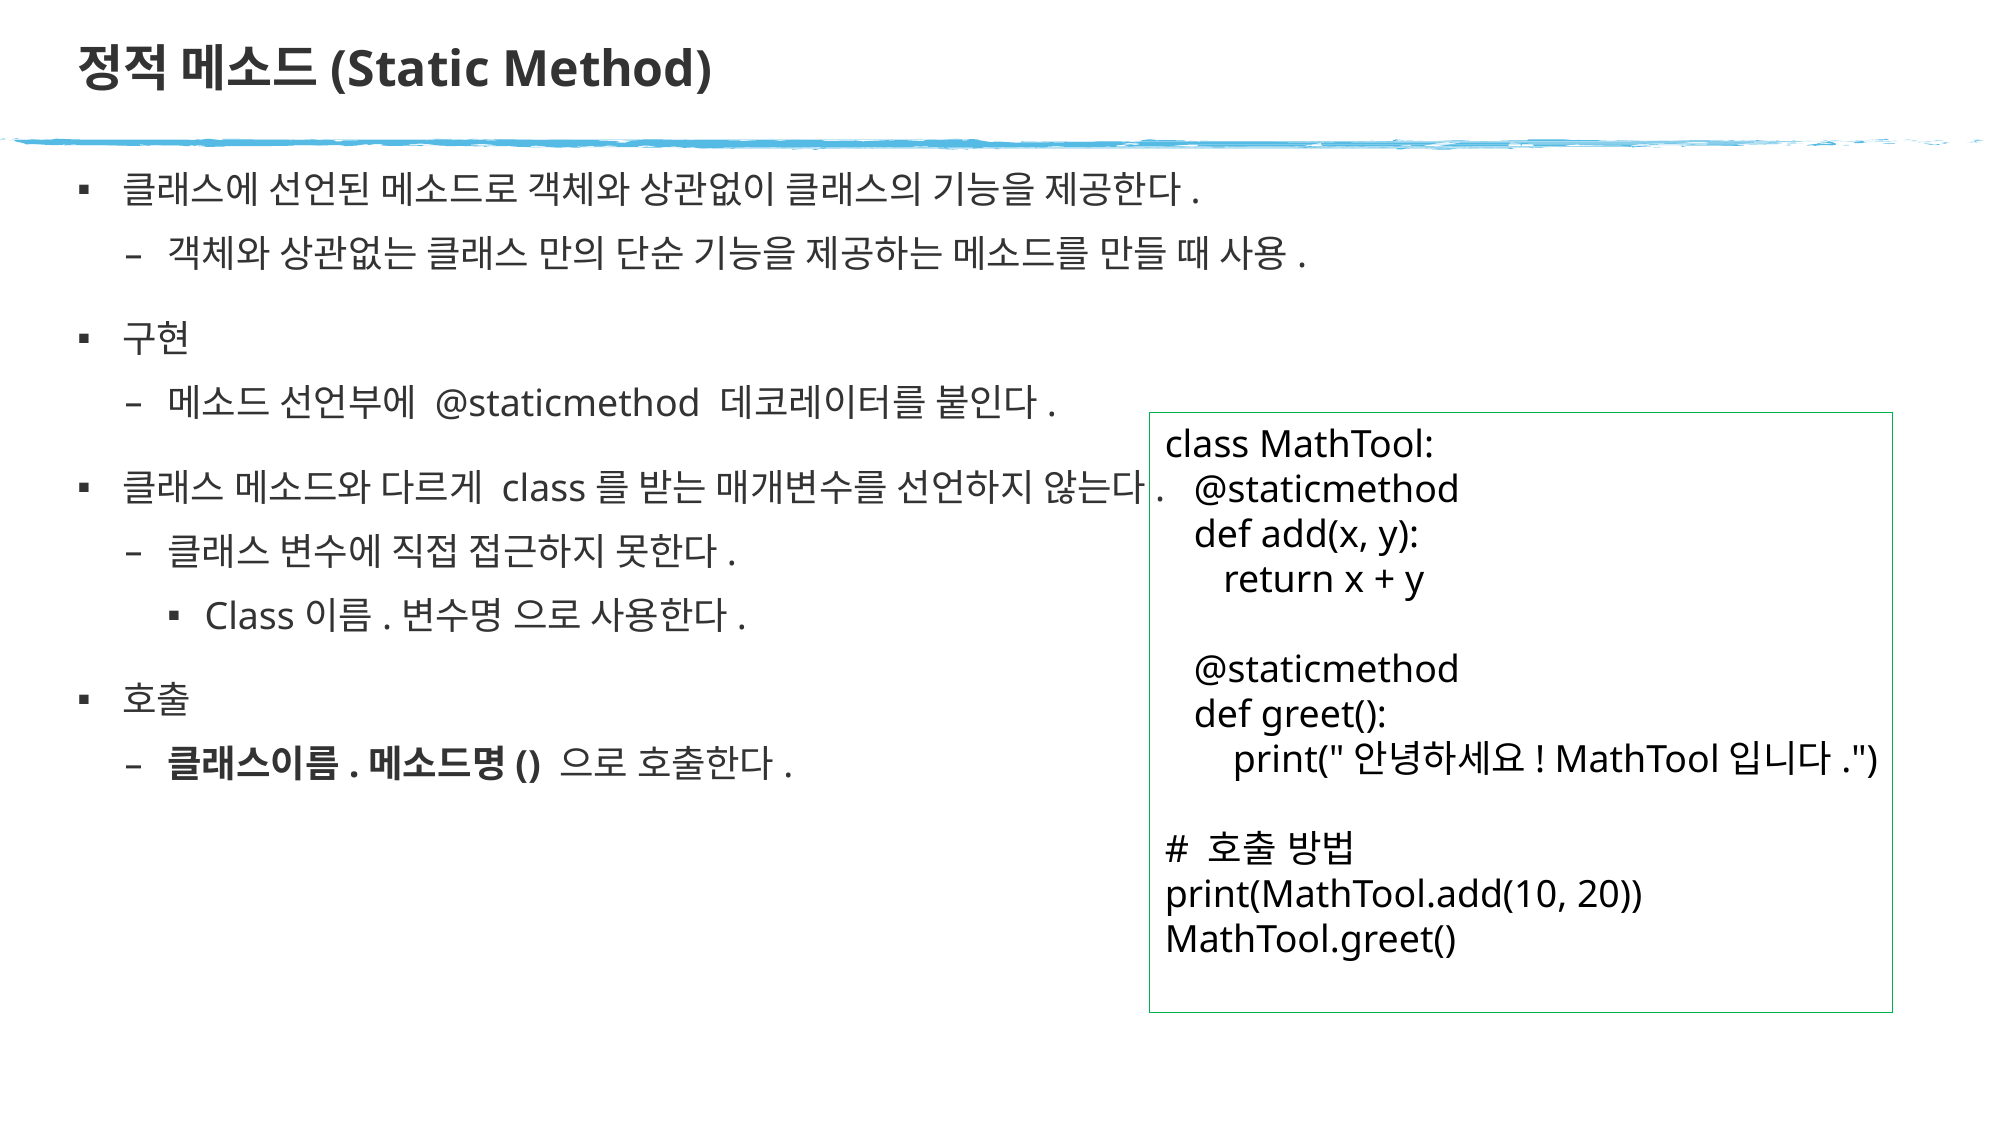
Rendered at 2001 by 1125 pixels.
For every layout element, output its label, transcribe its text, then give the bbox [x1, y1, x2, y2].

text_box 클래스에 선언된 메소드로 객체와 상관없이 클래스의 기능을 제공한다. 객체와 상관없는 클래스 만의 단순 기능을 제공하는 메소드를 만들 때 사용. 구현 메소드 선언부에 @staticmethod 데코레이터를 붙인다. 클래스 메소드와 다르게 class를 받는 매개변수를 선언하지 않는다. 클래스 변수에 직접 접근하지 못한다. Class이름.변수명 으로 사용한다. 호출 클래스이름.메소드명() 으로 호출한다. [75, 142, 1974, 786]
text_box class MathTool: @staticmethod def add(x, y): return x + y @staticmethod def greet(): print("안녕하세요! MathTool입니다.") # 호출 방법 print(MathTool.add(10, 20)) MathTool.greet() [1149, 412, 1893, 1013]
title 정적 메소드(Static Method) [75, 34, 1700, 225]
